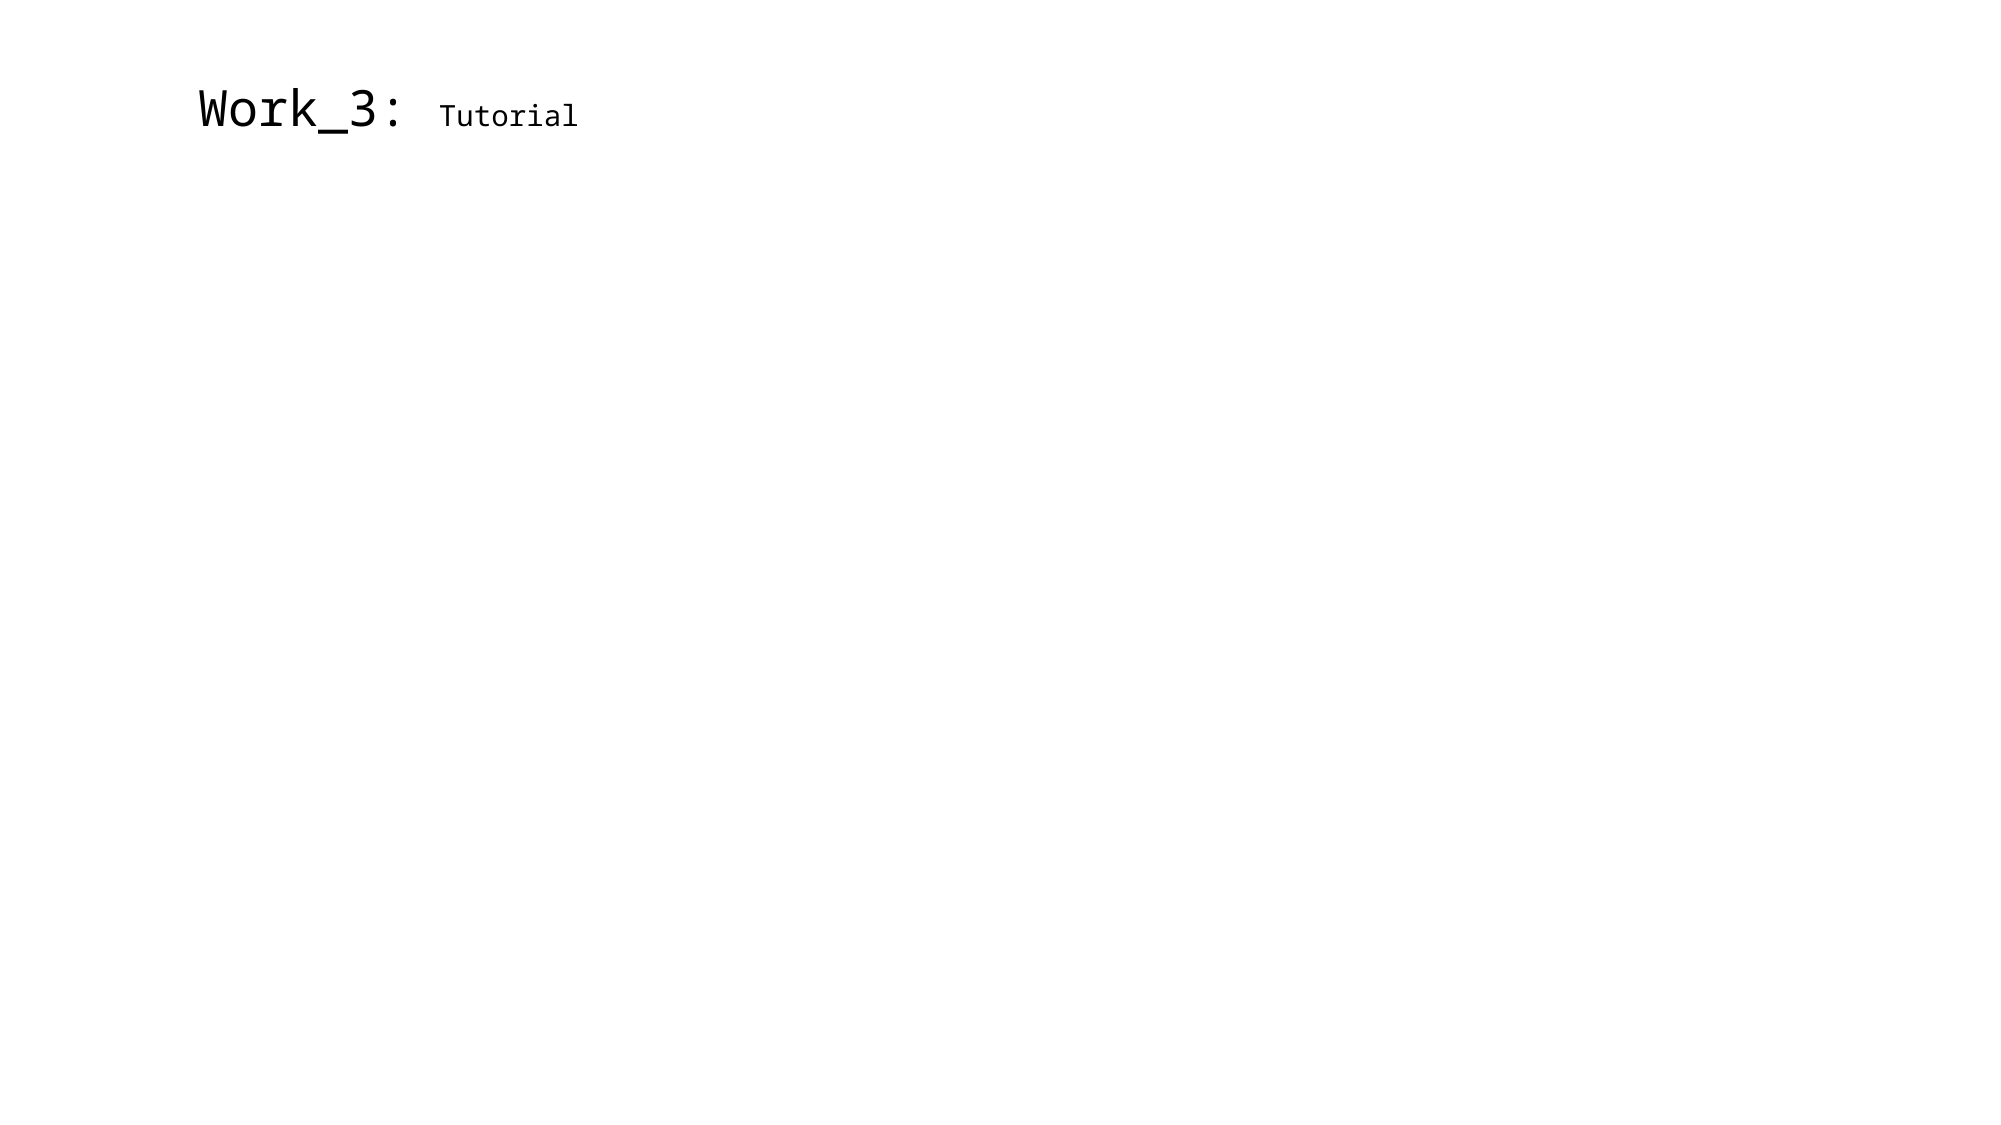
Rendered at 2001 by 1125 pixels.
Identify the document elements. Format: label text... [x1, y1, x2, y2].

text_box Work_3: Tutorial [184, 69, 937, 145]
